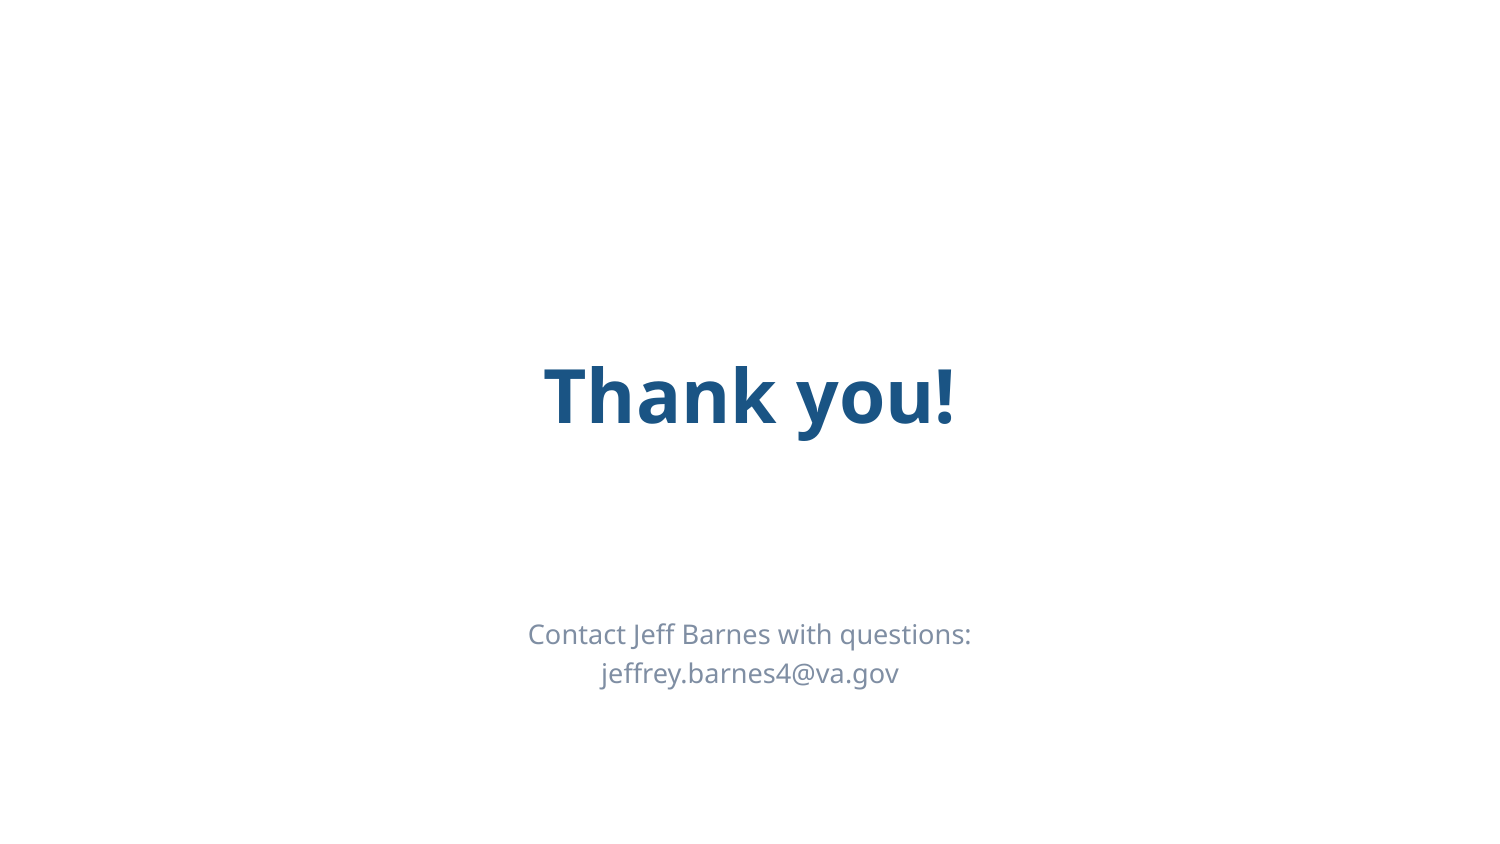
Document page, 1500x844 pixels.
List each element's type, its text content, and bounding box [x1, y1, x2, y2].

title Thank you! [187, 271, 1313, 516]
subtitle Contact Jeff Barnes with questions: jeffrey.barnes4@va.gov [187, 603, 1313, 697]
